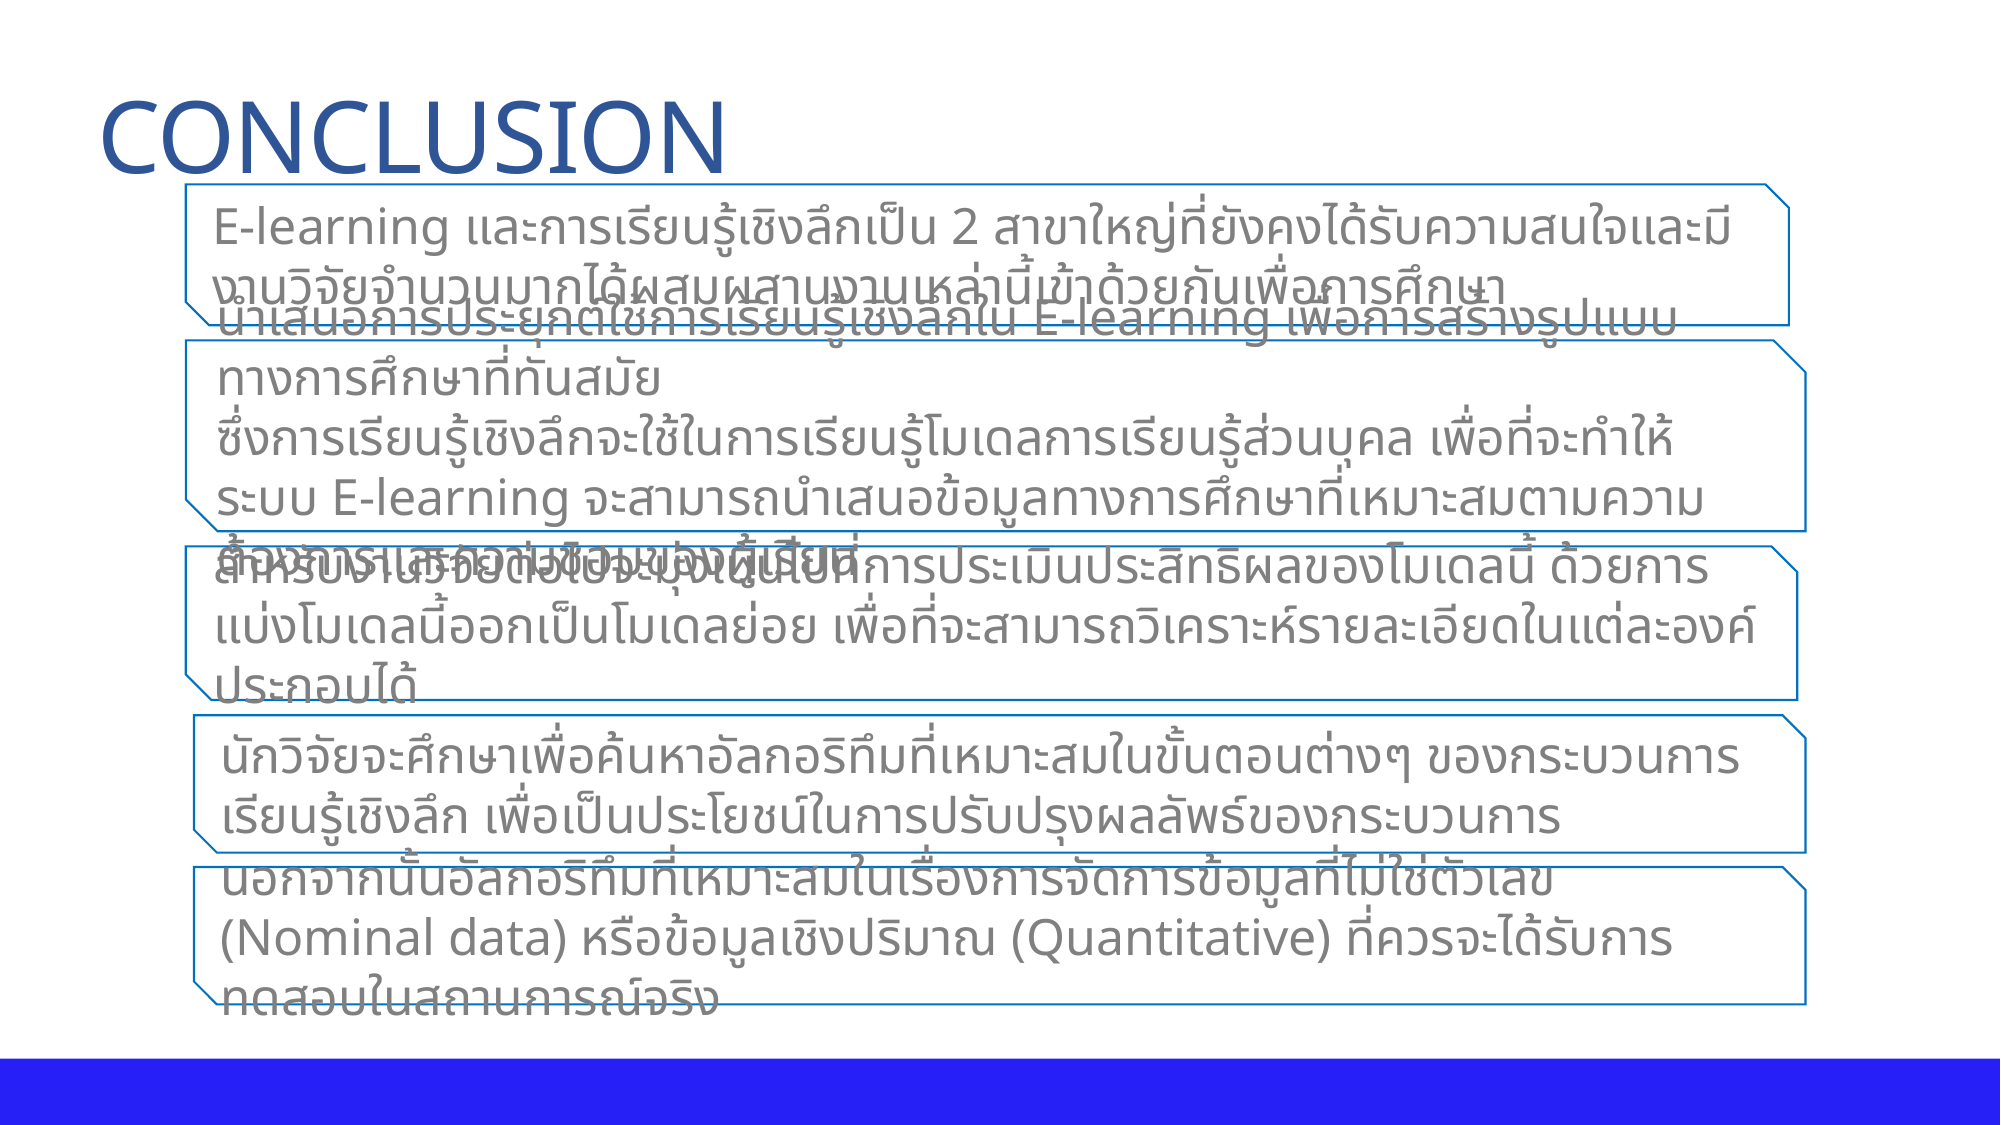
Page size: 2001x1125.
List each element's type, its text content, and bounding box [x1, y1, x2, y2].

text_box CONCLUSION [97, 53, 1609, 194]
text_box สำหรับงานวิจัยต่อไปจะมุ่งเน้นไปที่การประเมินประสิทธิผลของโมเดลนี้ ด้วยการแบ่งโมเดลนี้ออกเป็นโมเดลย่อย เพื่อที่จะสามารถวิเคราะห์รายละเอียดในแต่ละองค์ประกอบได้ [184, 545, 1799, 702]
text_box [0, 1058, 2000, 1125]
text_box นำเสนอการประยุกต์ใช้การเรียนรู้เชิงลึกใน E-learning เพื่อการสร้างรูปแบบทางการศึกษาที่ทันสมัย ซึ่งการเรียนรู้เชิงลึกจะใช้ในการเรียนรู้โมเดลการเรียนรู้ส่วนบุคล เพื่อที่จะทำให้ระบบ E-learning จะสามารถนำเสนอข้อมูลทางการศึกษาที่เหมาะสมตามความต้องการและความชอบของผู้เรียน [184, 339, 1807, 533]
text_box นักวิจัยจะศึกษาเพื่อค้นหาอัลกอริทึมที่เหมาะสมในขั้นตอนต่างๆ ของกระบวนการเรียนรู้เชิงลึก เพื่อเป็นประโยชน์ในการปรับปรุงผลลัพธ์ของกระบวนการ [192, 714, 1807, 854]
text_box E-learning และการเรียนรู้เชิงลึกเป็น 2 สาขาใหญ่ที่ยังคงได้รับความสนใจและมีงานวิจัยจำนวนมากได้ผสมผสานงานเหล่านี้เข้าด้วยกันเพื่อการศึกษา [184, 183, 1790, 327]
text_box นอกจากนั้นอัลกอริทึมที่เหมาะสมในเรื่องการจัดการข้อมูลที่ไม่ใช่ตัวเลข (Nominal data) หรือข้อมูลเชิงปริมาณ (Quantitative) ที่ควรจะได้รับการทดสอบในสถานการณ์จริง [192, 865, 1807, 1006]
